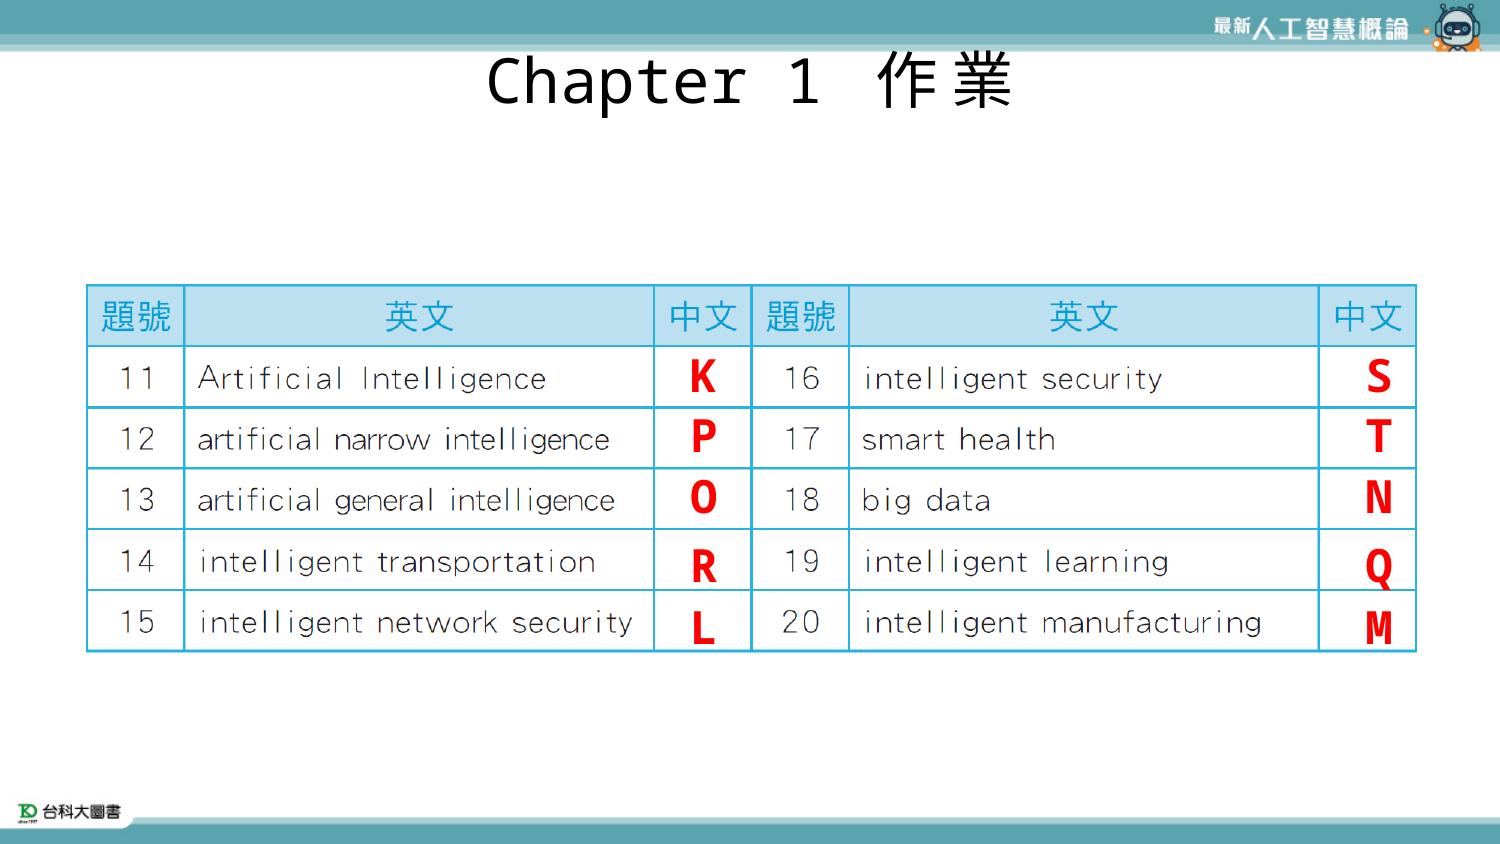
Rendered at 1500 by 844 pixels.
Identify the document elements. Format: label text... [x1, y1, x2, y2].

title Chapter 1 作 業 [75, 8, 1425, 149]
picture [0, 0, 1500, 844]
